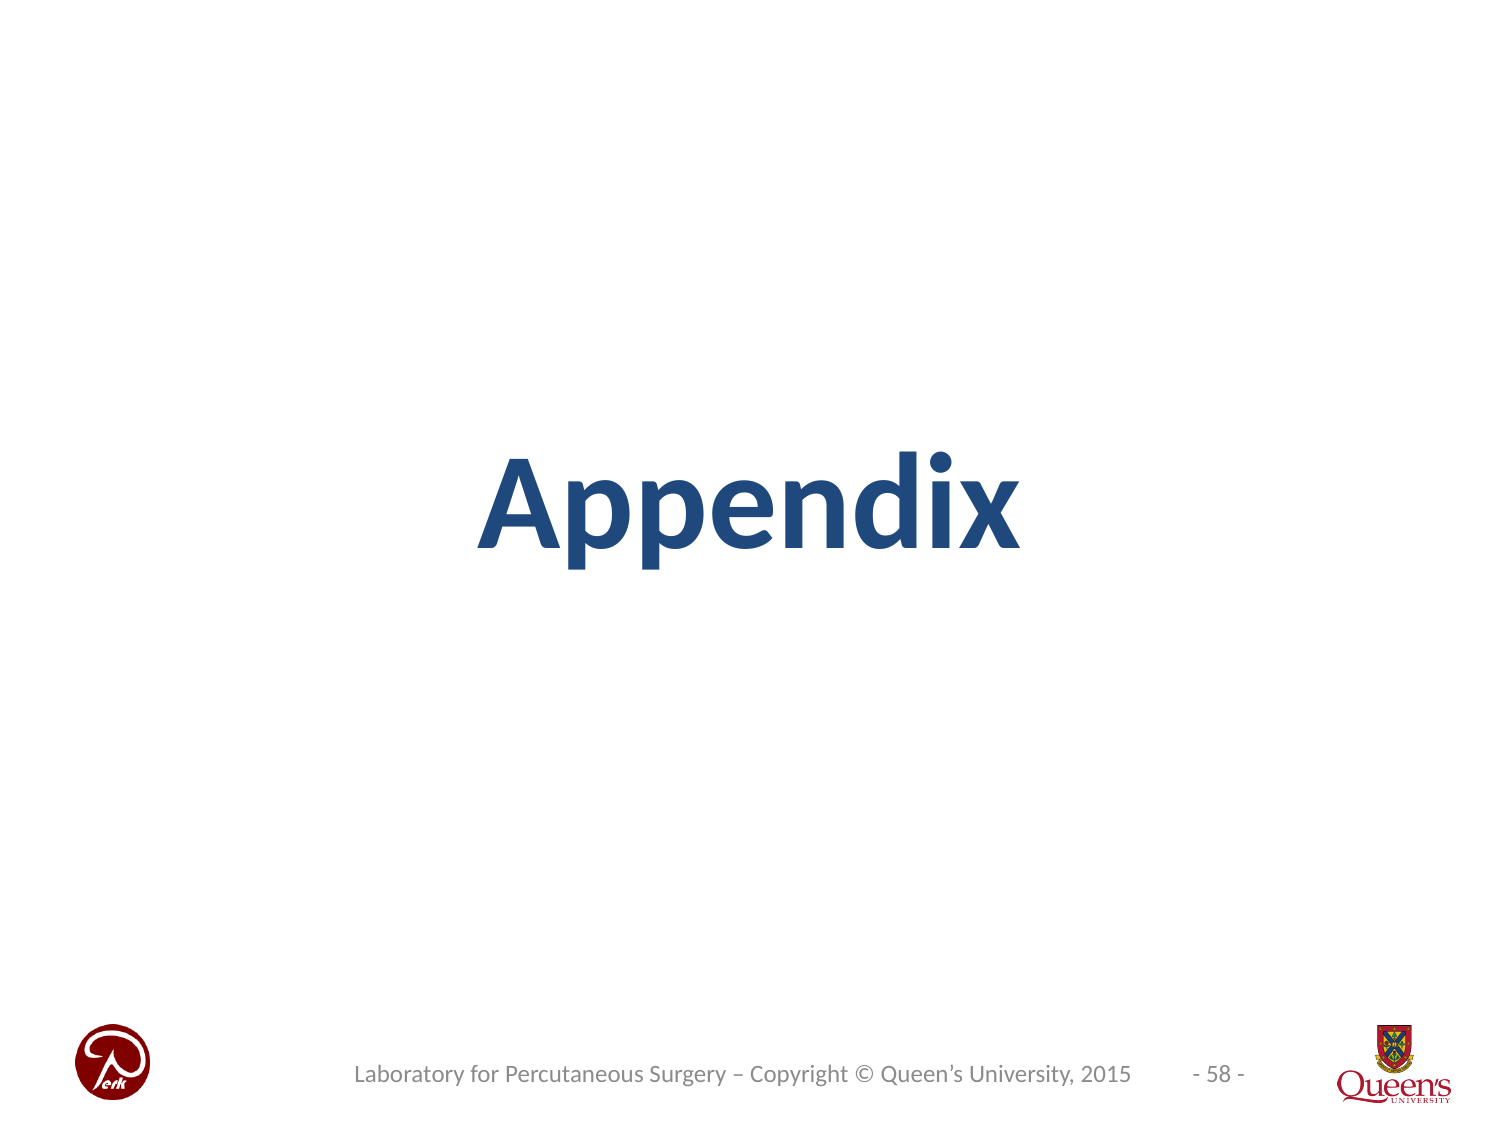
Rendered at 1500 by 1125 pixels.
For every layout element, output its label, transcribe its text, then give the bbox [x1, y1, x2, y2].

footer Laboratory for Percutaneous Surgery – Copyright © Queen’s University, 2015 [312, 1042, 1175, 1103]
picture [1337, 1025, 1451, 1103]
text_box Appendix [74, 224, 1425, 763]
slide_number - 58 - [1175, 1042, 1263, 1103]
picture [75, 1024, 150, 1100]
